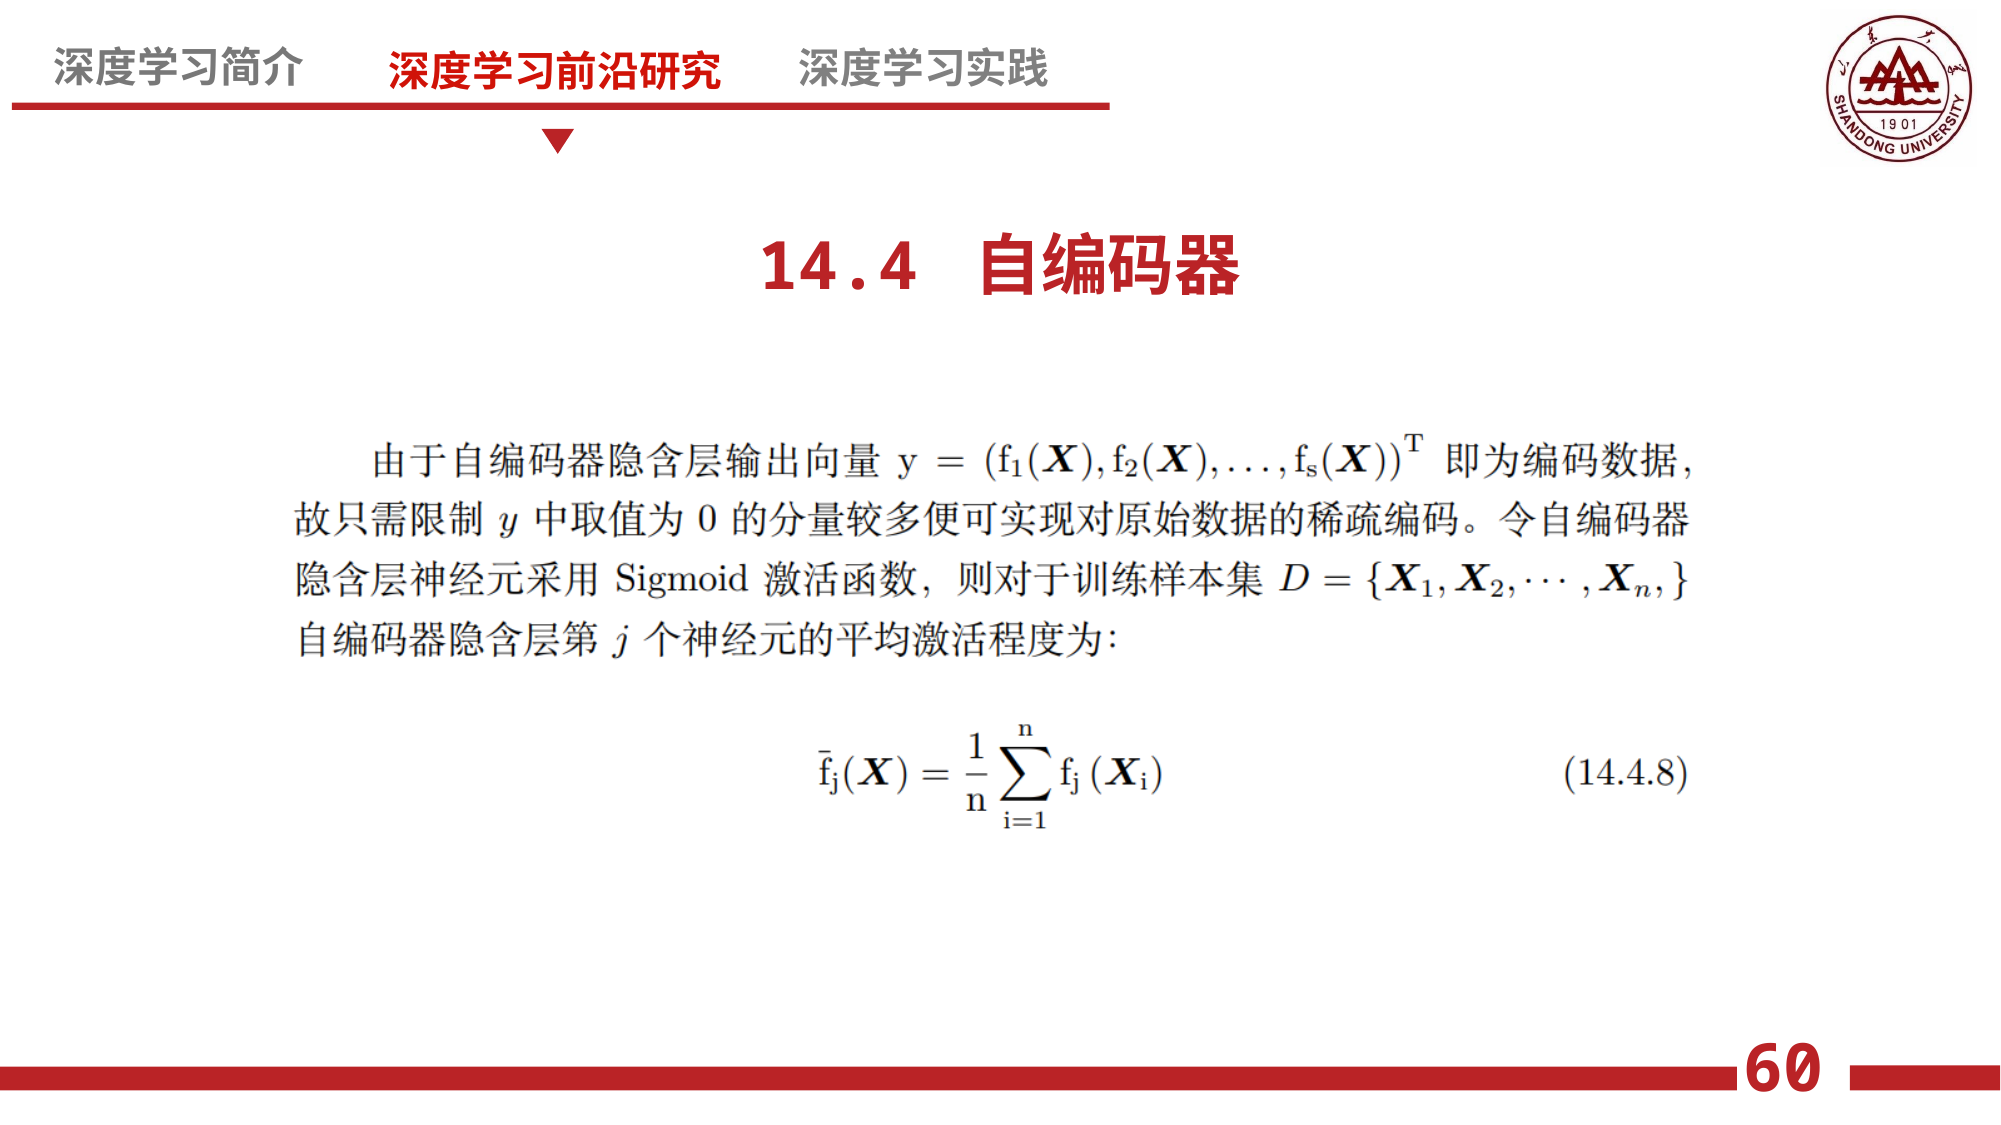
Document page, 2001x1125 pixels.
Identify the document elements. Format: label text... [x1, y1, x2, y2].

picture [1820, 9, 1977, 167]
picture [269, 424, 1731, 851]
text_box 14.4 自编码器 [743, 215, 1257, 310]
